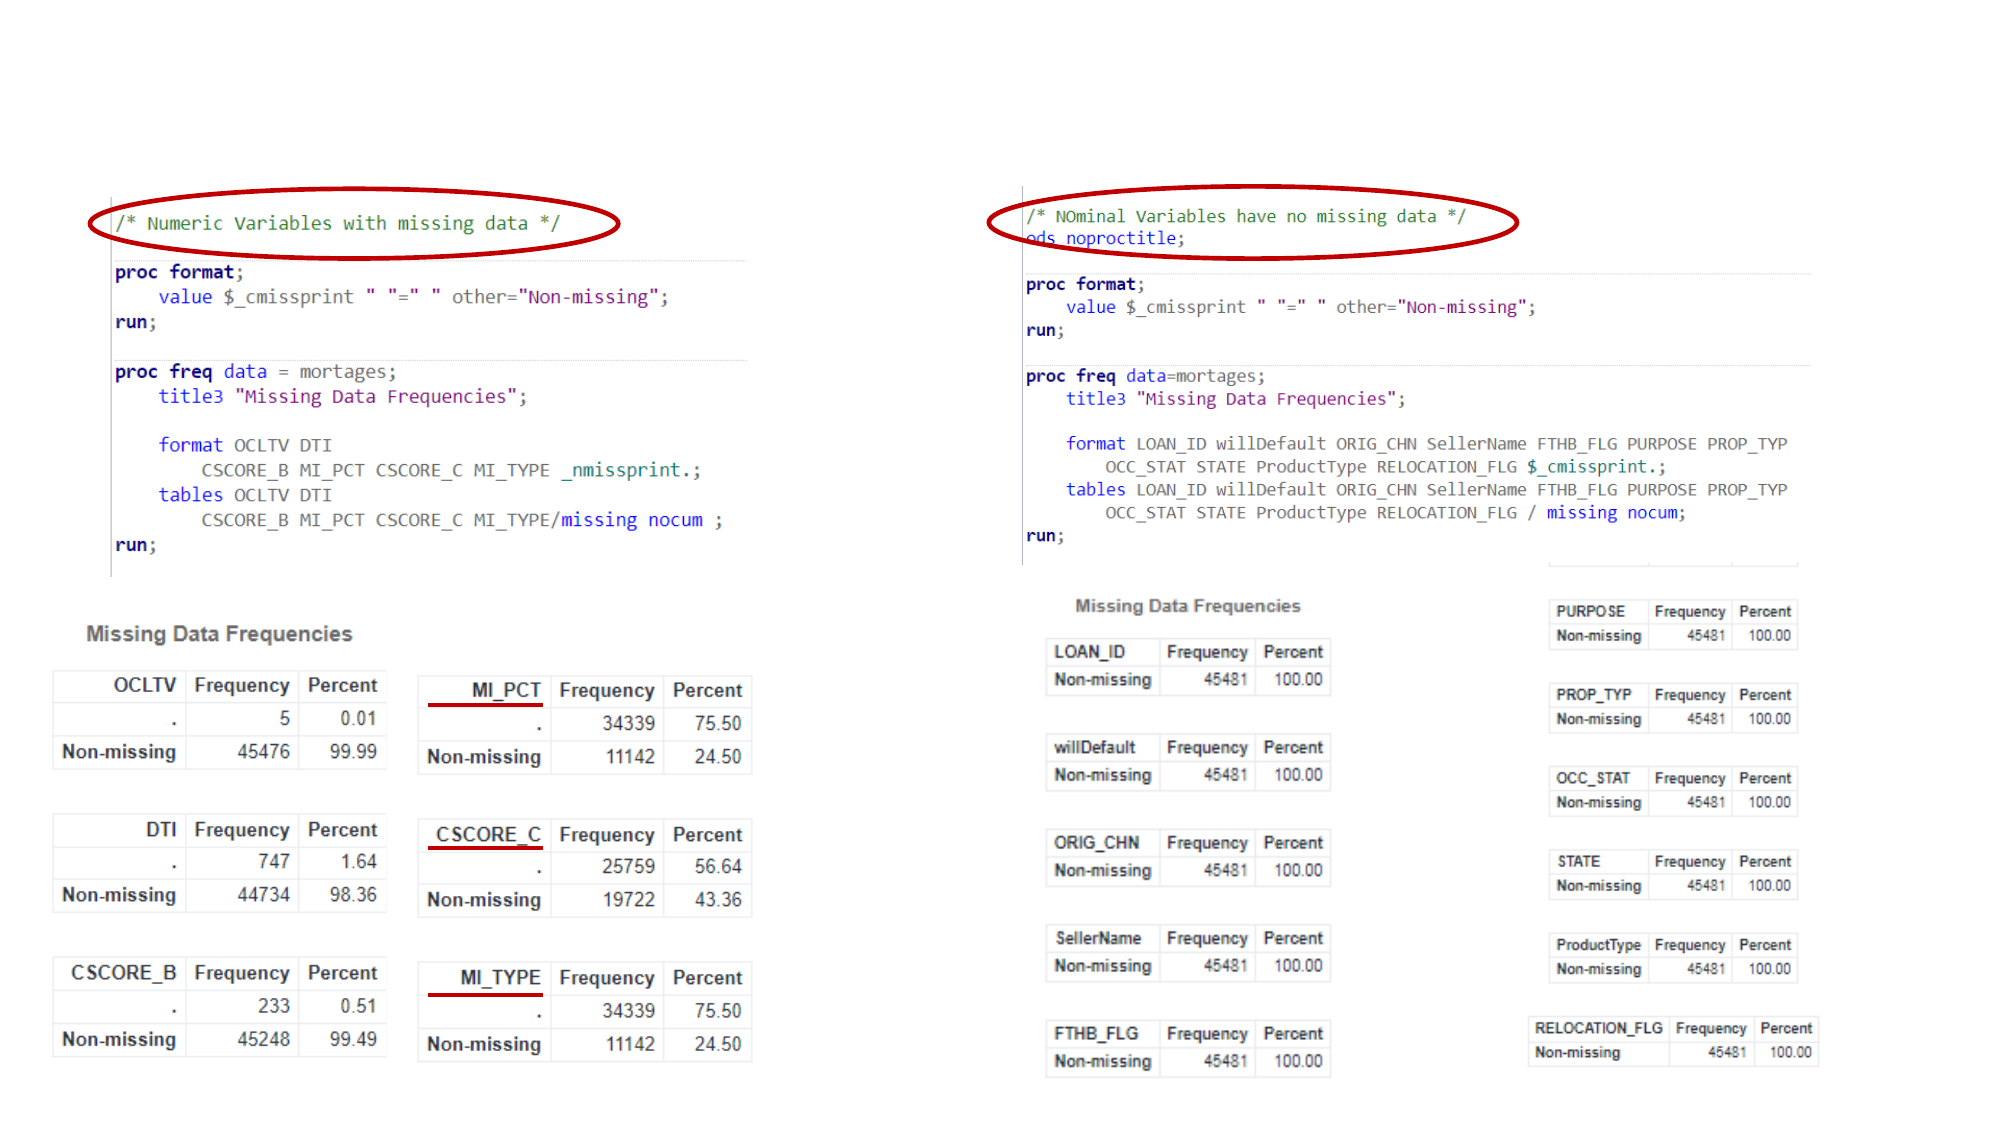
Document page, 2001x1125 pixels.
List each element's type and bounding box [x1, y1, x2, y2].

picture [1021, 186, 1873, 1095]
picture [109, 197, 747, 577]
picture [1009, 578, 1417, 1095]
text_box [987, 204, 1021, 241]
text_box [88, 209, 109, 238]
text_box [174, 187, 534, 197]
picture [21, 602, 794, 1093]
